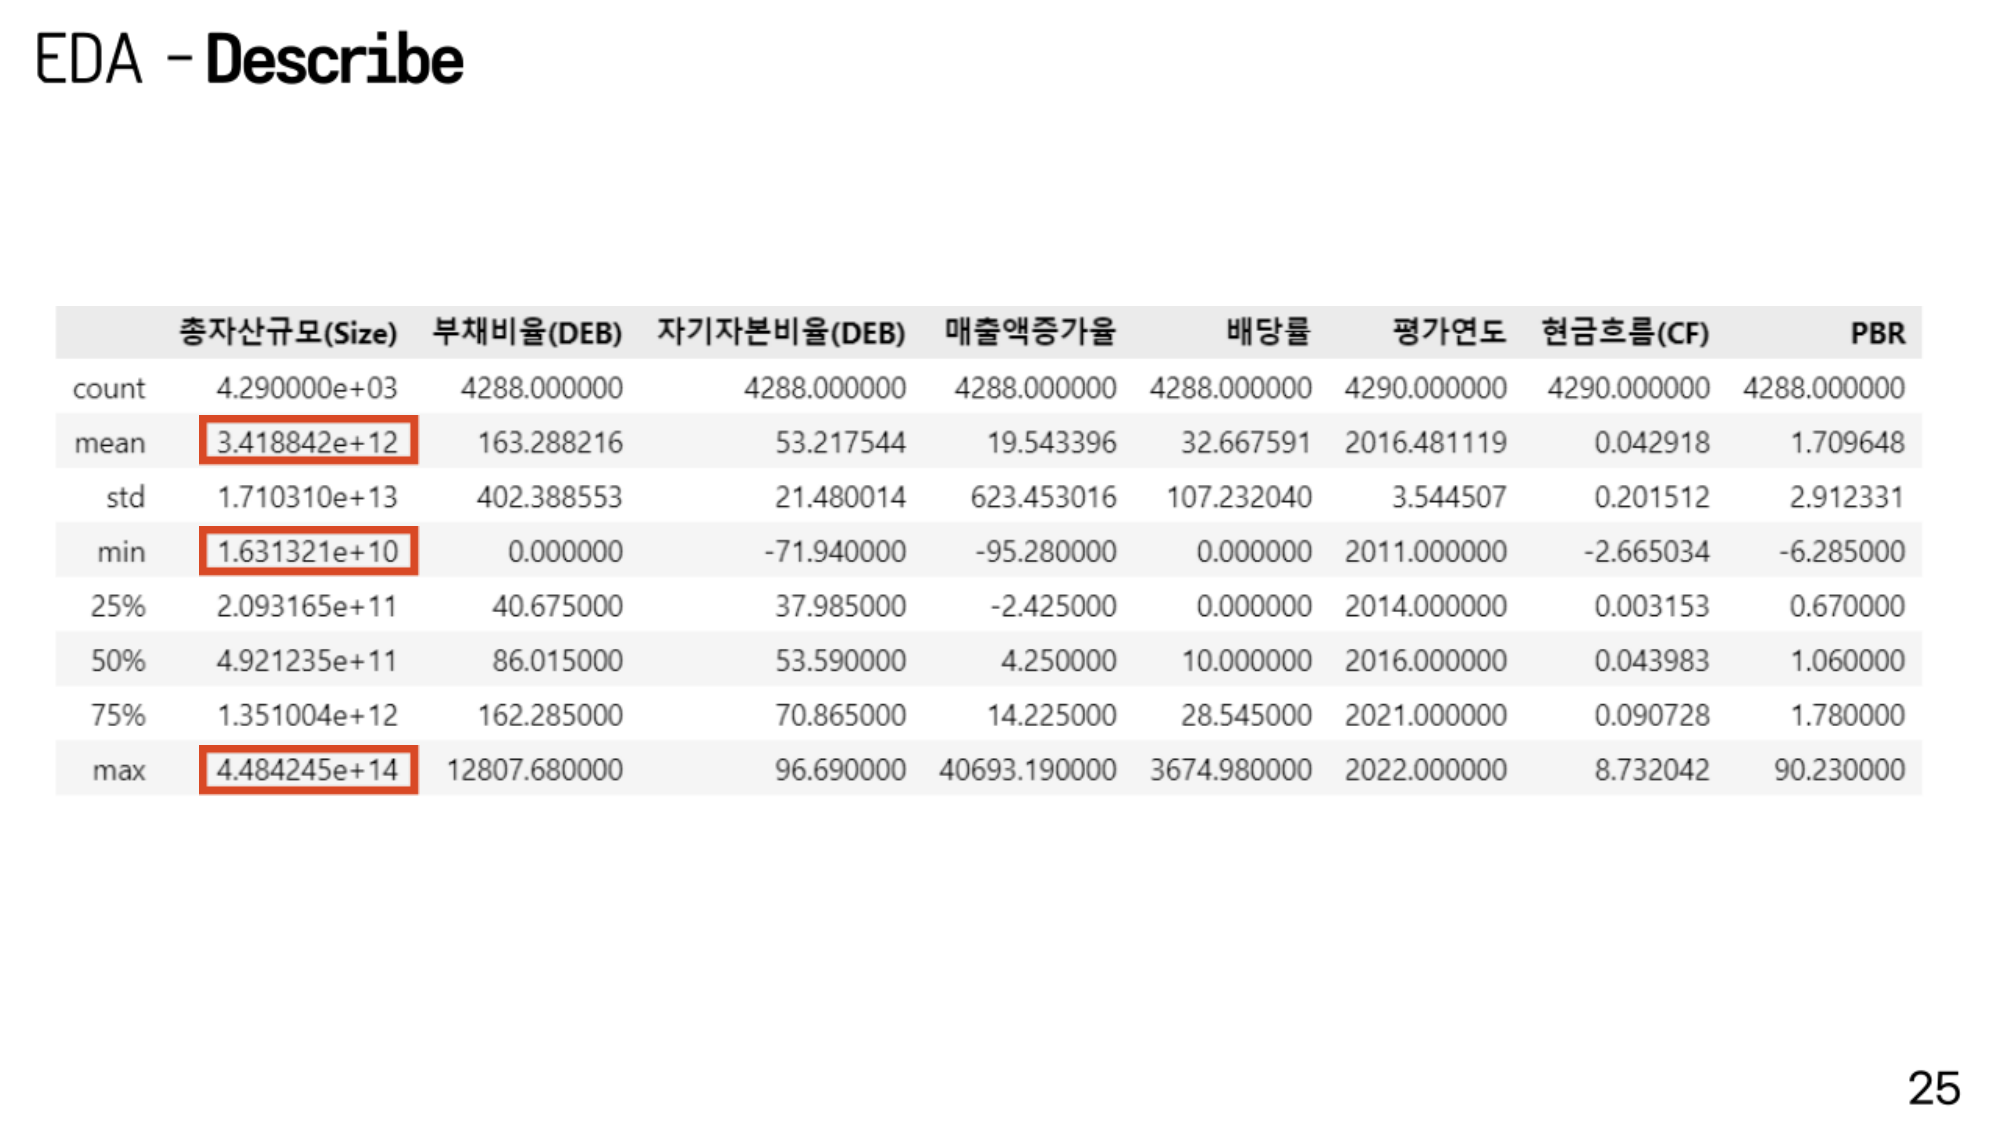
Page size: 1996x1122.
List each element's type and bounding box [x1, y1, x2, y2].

text_box [199, 526, 421, 577]
text_box [47, 306, 1948, 816]
picture [11, 2, 501, 116]
picture [1869, 1058, 1982, 1122]
text_box [199, 414, 421, 466]
text_box [199, 745, 421, 797]
